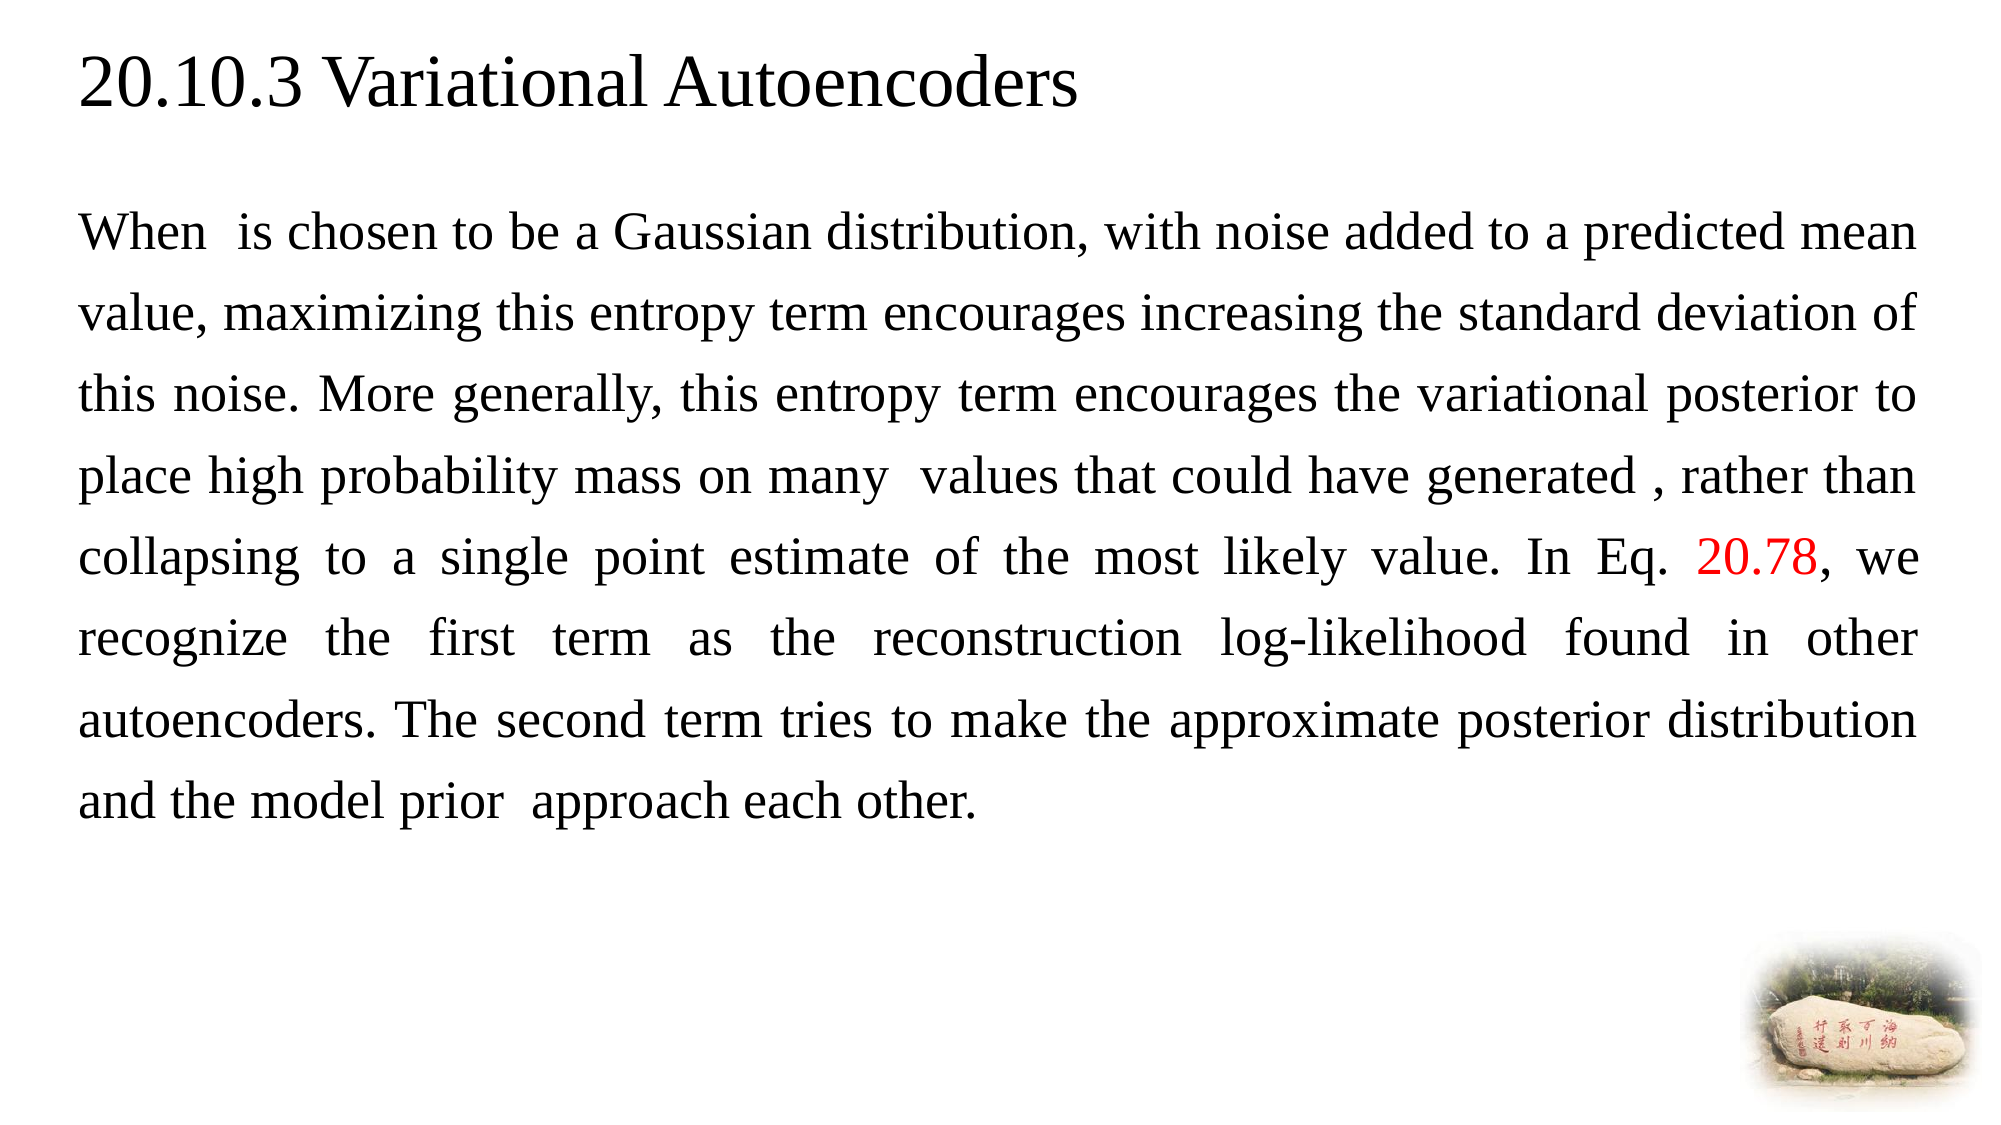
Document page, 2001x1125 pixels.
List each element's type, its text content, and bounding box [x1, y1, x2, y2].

title 20.10.3 Variational Autoencoders [63, 21, 1936, 142]
picture [1740, 927, 1985, 1112]
